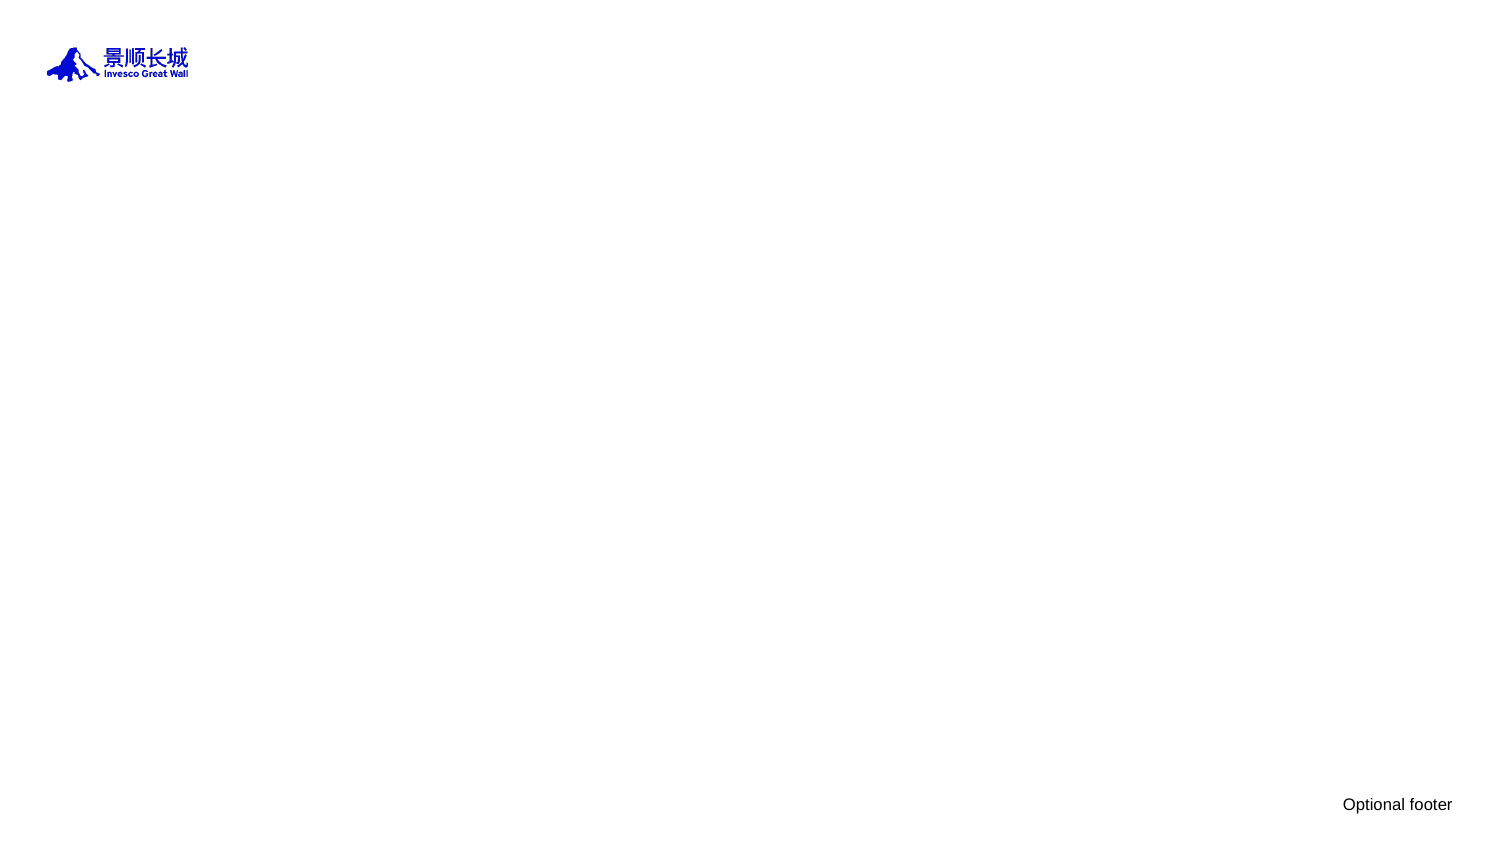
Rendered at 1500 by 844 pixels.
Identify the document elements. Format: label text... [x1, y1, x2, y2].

picture [47, 47, 188, 82]
footer Optional footer [484, 792, 1453, 815]
